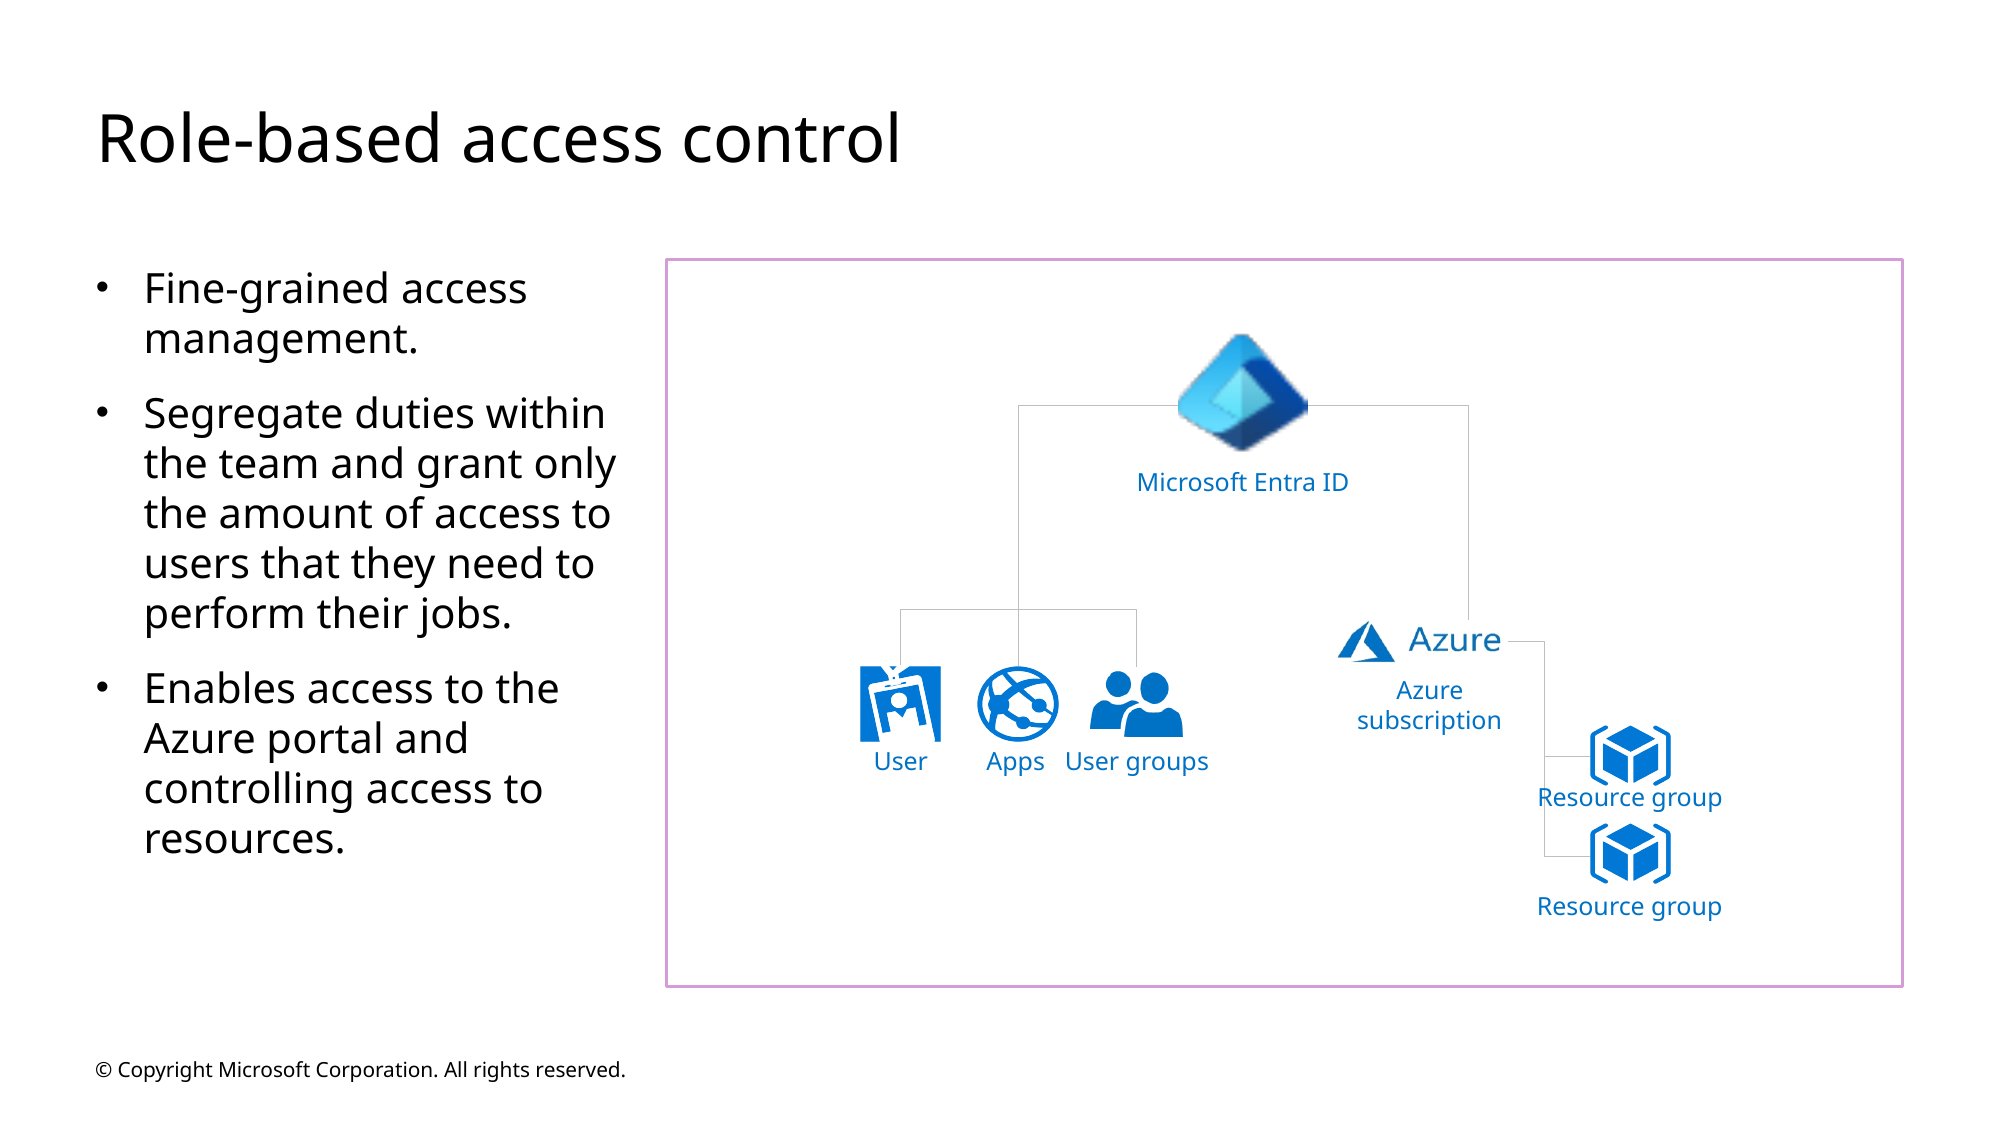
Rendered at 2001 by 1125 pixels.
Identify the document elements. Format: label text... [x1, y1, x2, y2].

list Fine-grained access management. Segregate duties within the team and grant only the amount of access to users that they need to perform their jobs. Enables access to the Azure portal and controlling access to resources. [95, 261, 617, 868]
footer © Copyright Microsoft Corporation. All rights reserved. [95, 1053, 776, 1086]
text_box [859, 329, 1710, 917]
text_box [666, 259, 1904, 987]
title Role-based access control [96, 96, 1909, 177]
